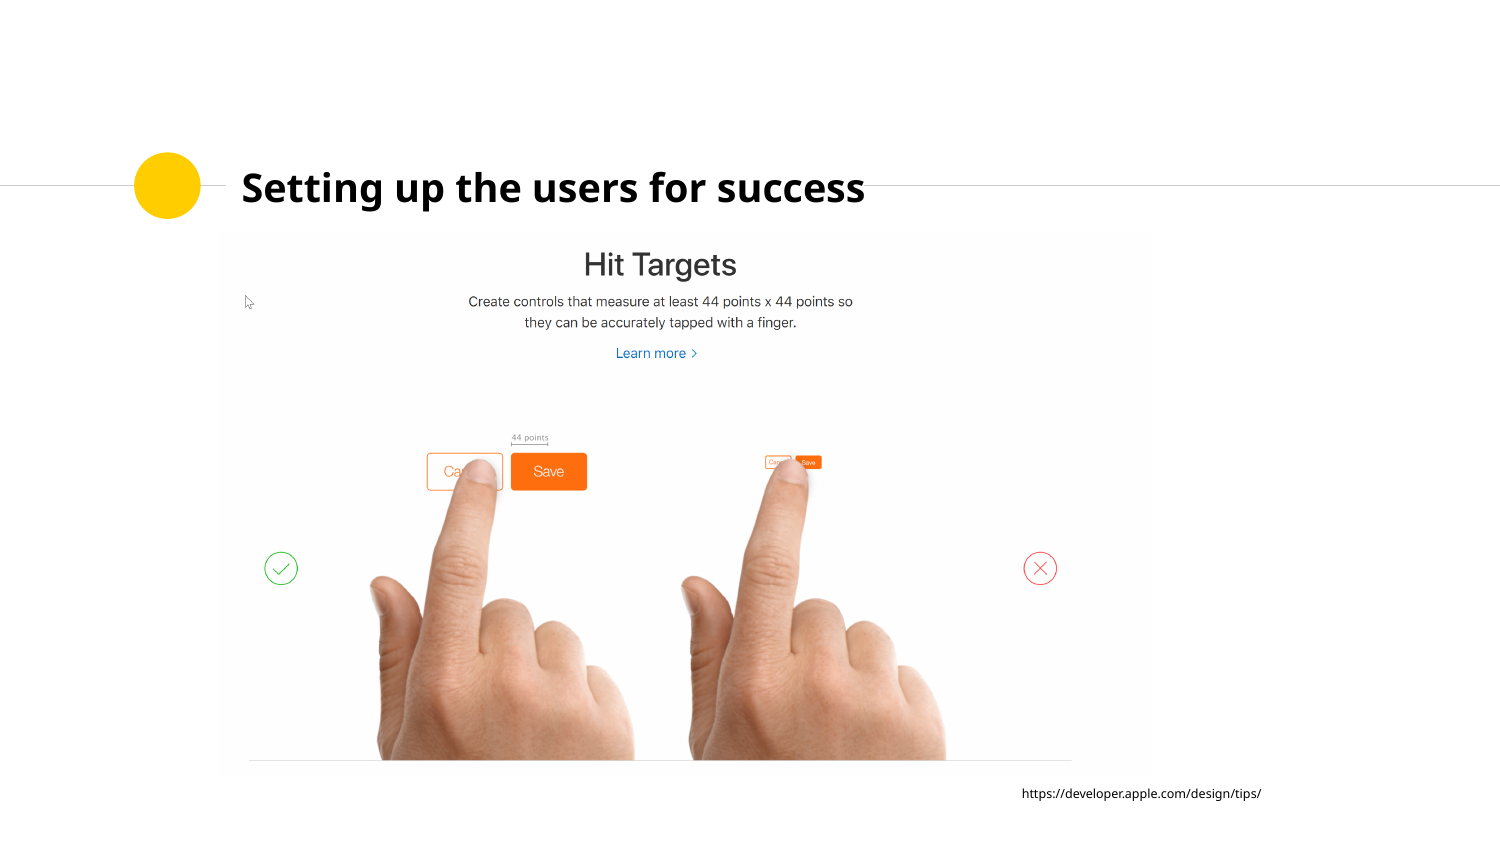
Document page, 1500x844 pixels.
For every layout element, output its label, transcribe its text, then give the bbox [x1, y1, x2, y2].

picture [218, 232, 1154, 776]
title Setting up the users for success [226, 151, 899, 223]
list https://developer.apple.com/design/tips/ [969, 770, 1486, 823]
